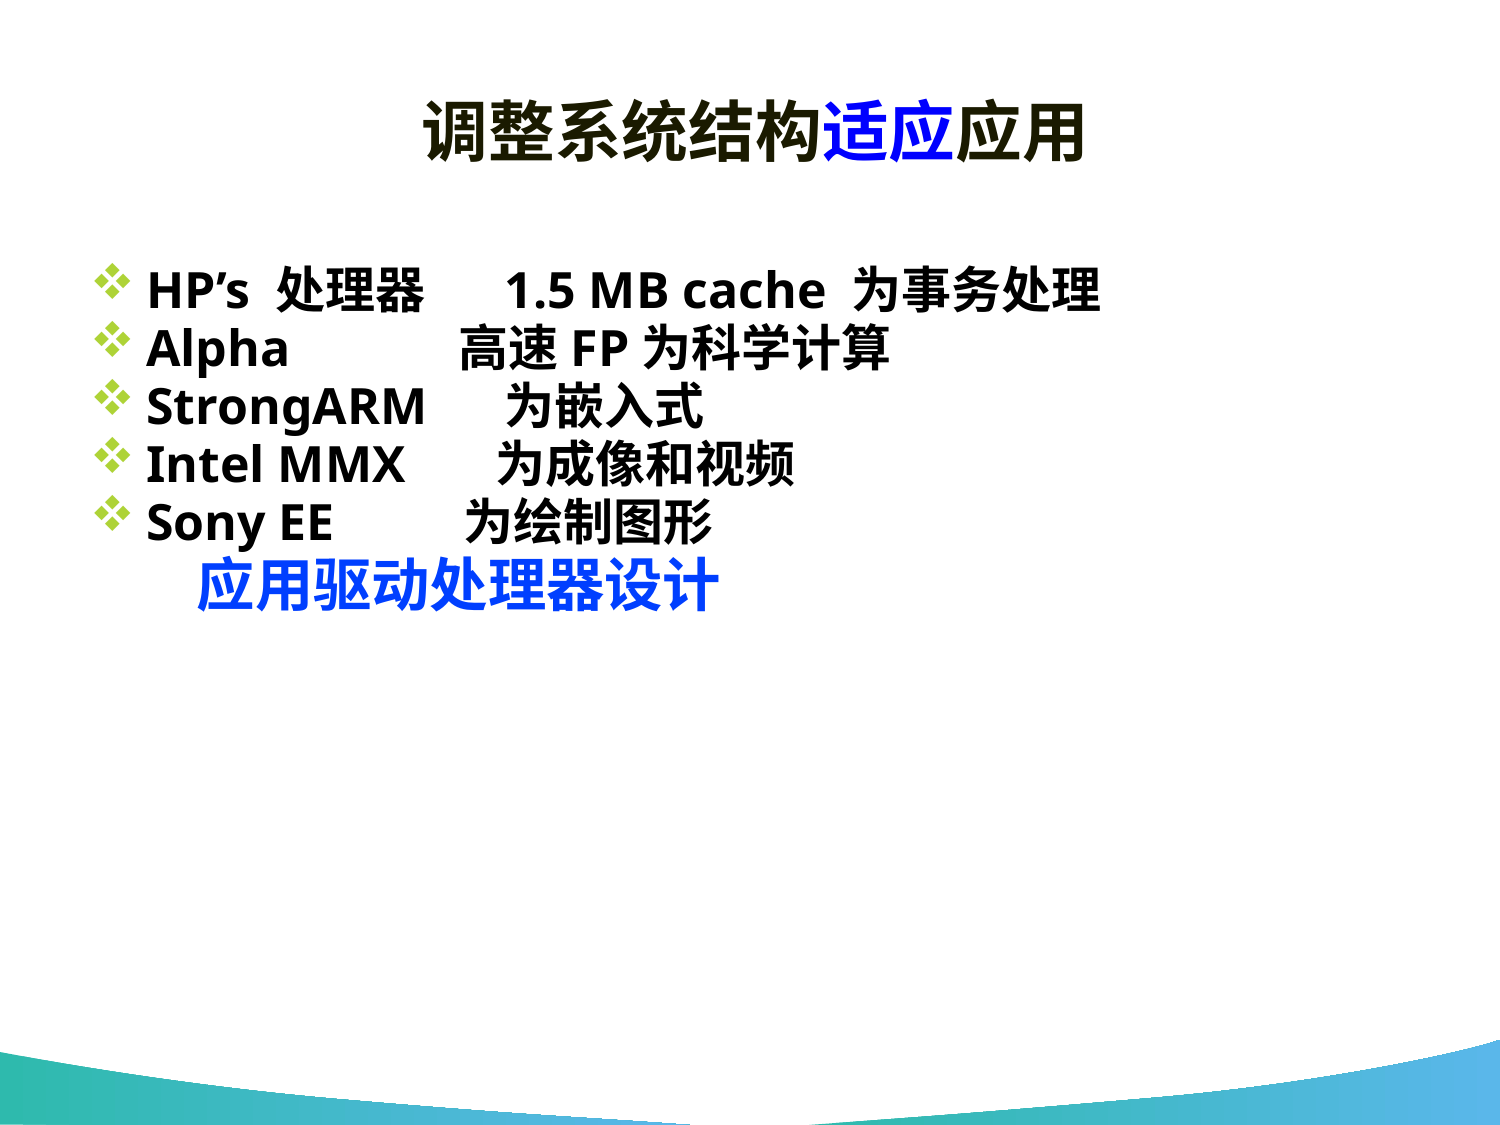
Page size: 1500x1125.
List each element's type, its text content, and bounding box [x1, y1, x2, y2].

title 调整系统结构适应应用 [70, 70, 1441, 189]
list HP’s 处理器 1.5 MB cache 为事务处理 Alpha 高速FP为科学计算 StrongARM 为嵌入式 Intel MMX 为成像和视频 Sony EE 为绘制图形 应用驱动处理器设计 [75, 262, 1500, 680]
